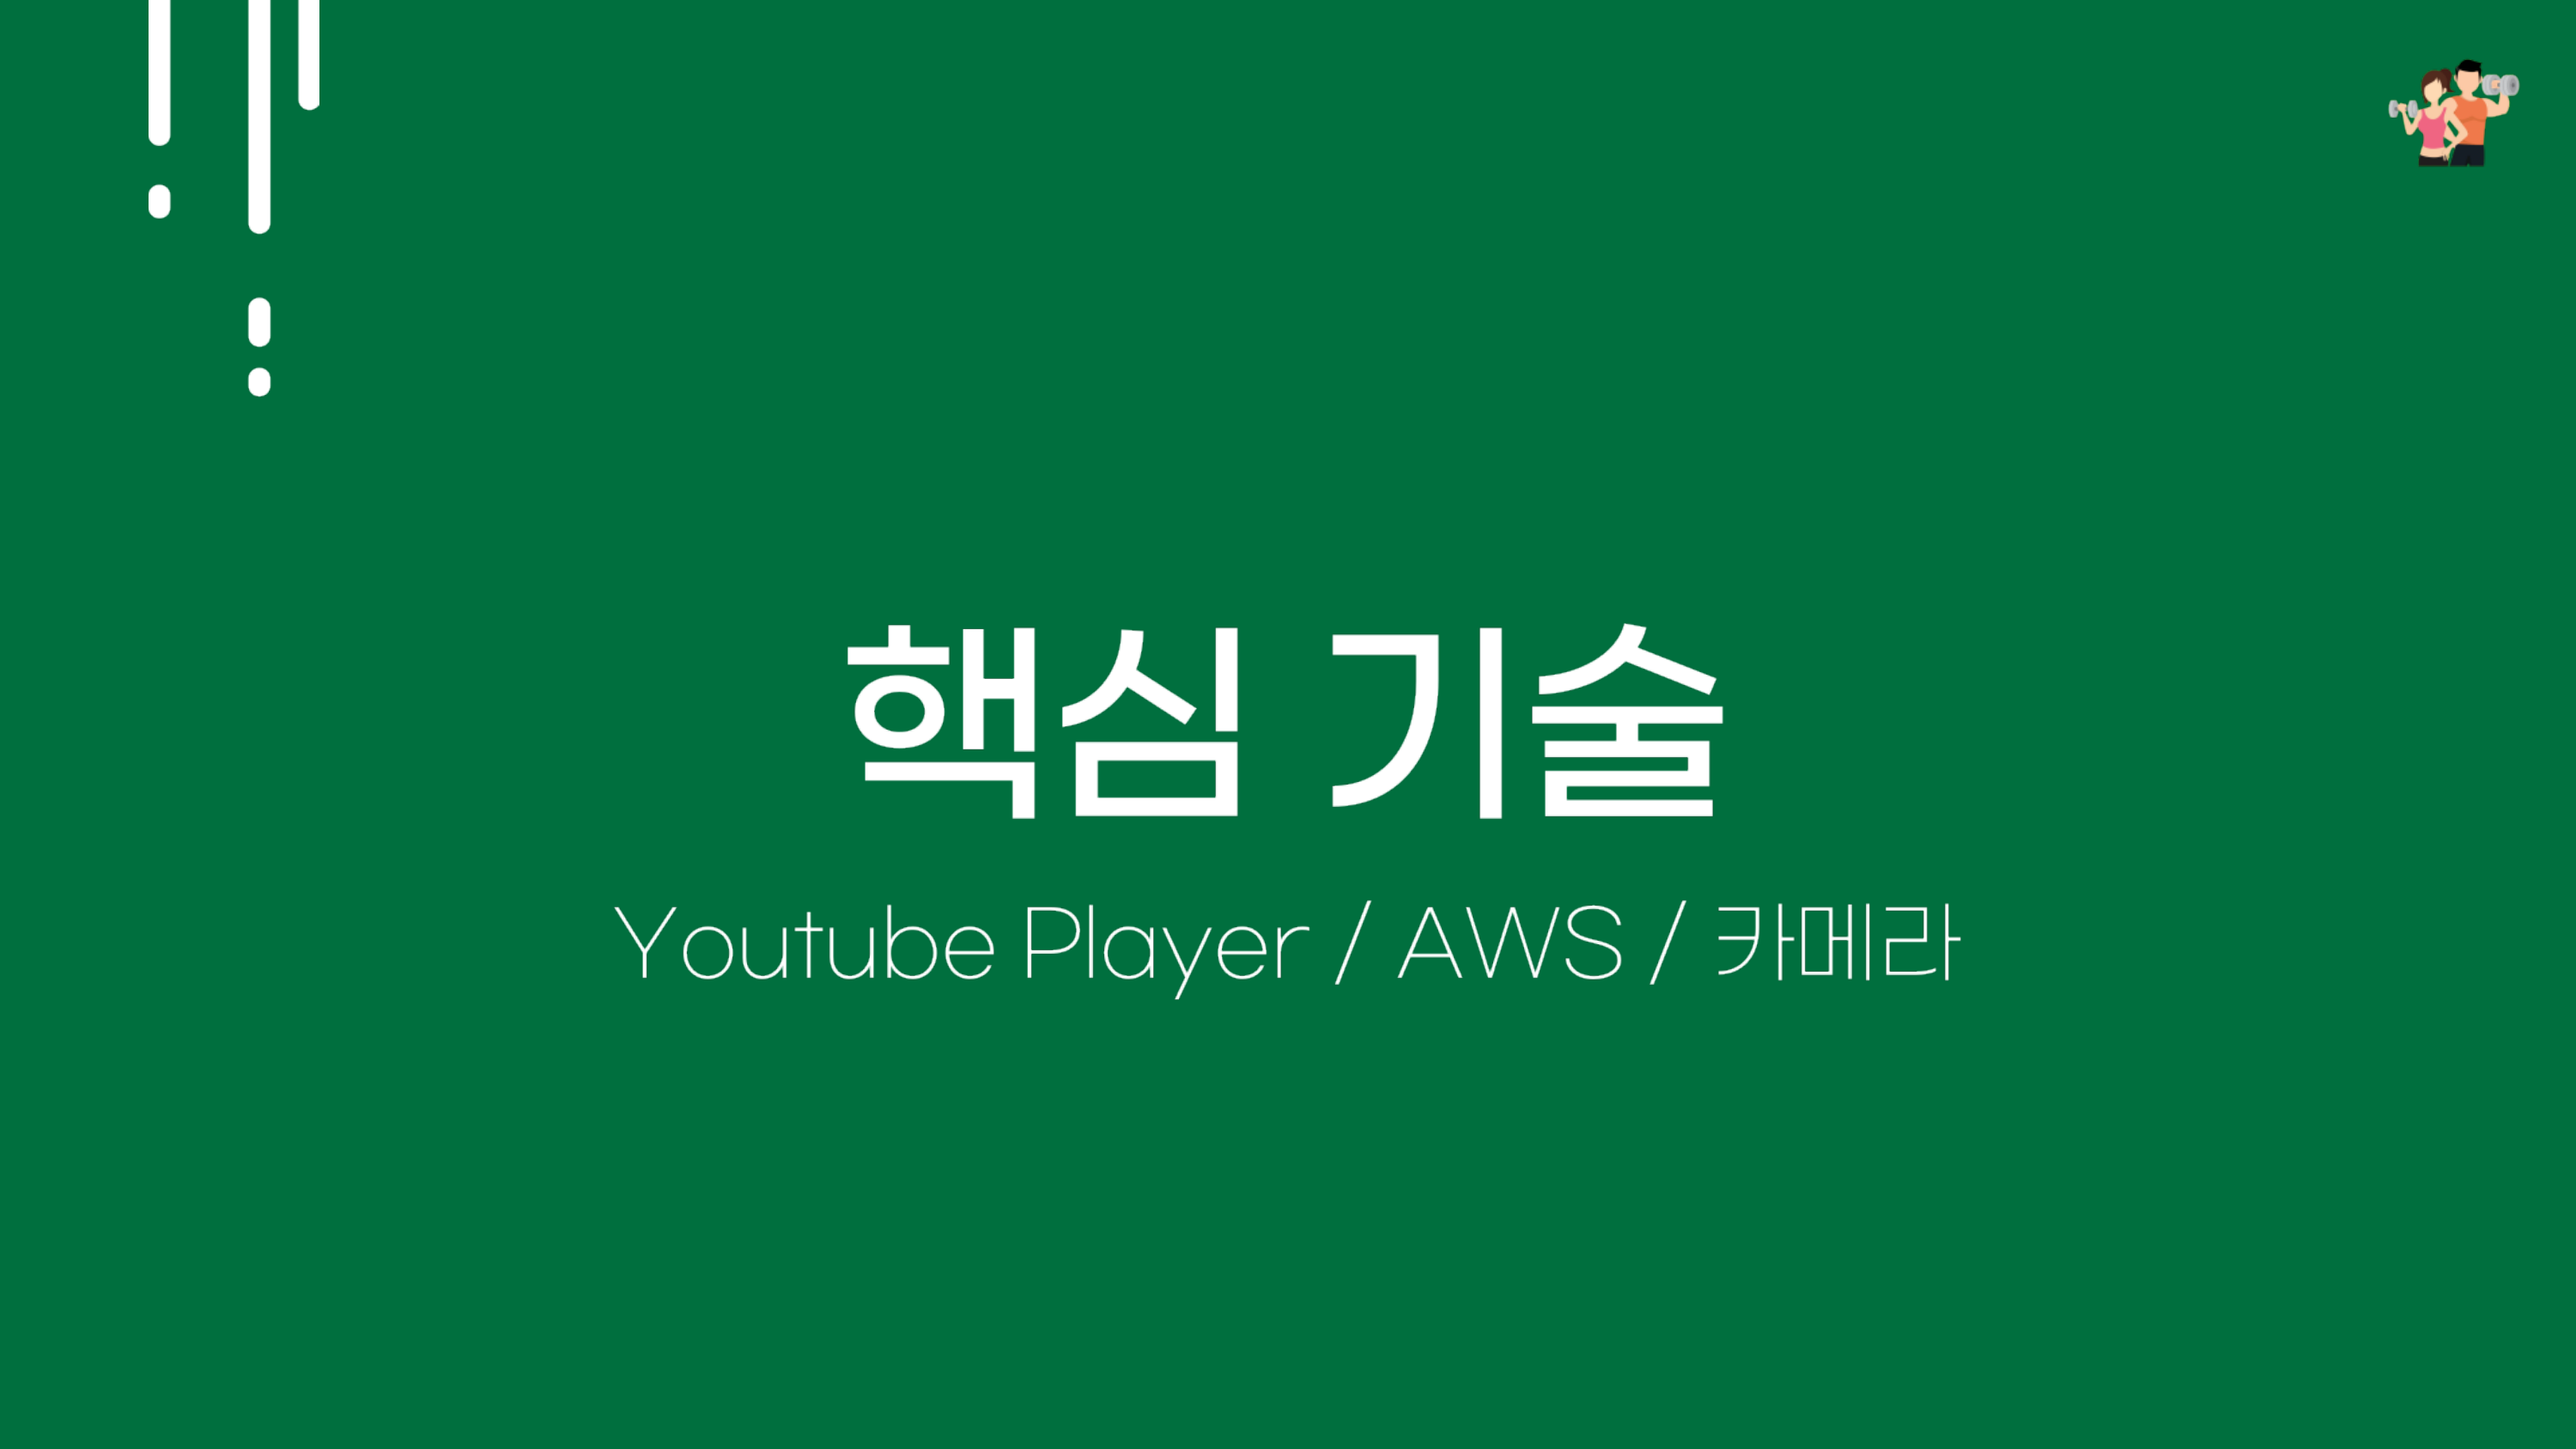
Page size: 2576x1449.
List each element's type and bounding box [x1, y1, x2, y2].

text_box [149, 0, 319, 403]
picture [448, 555, 2005, 1040]
text_box [2367, 25, 2538, 197]
